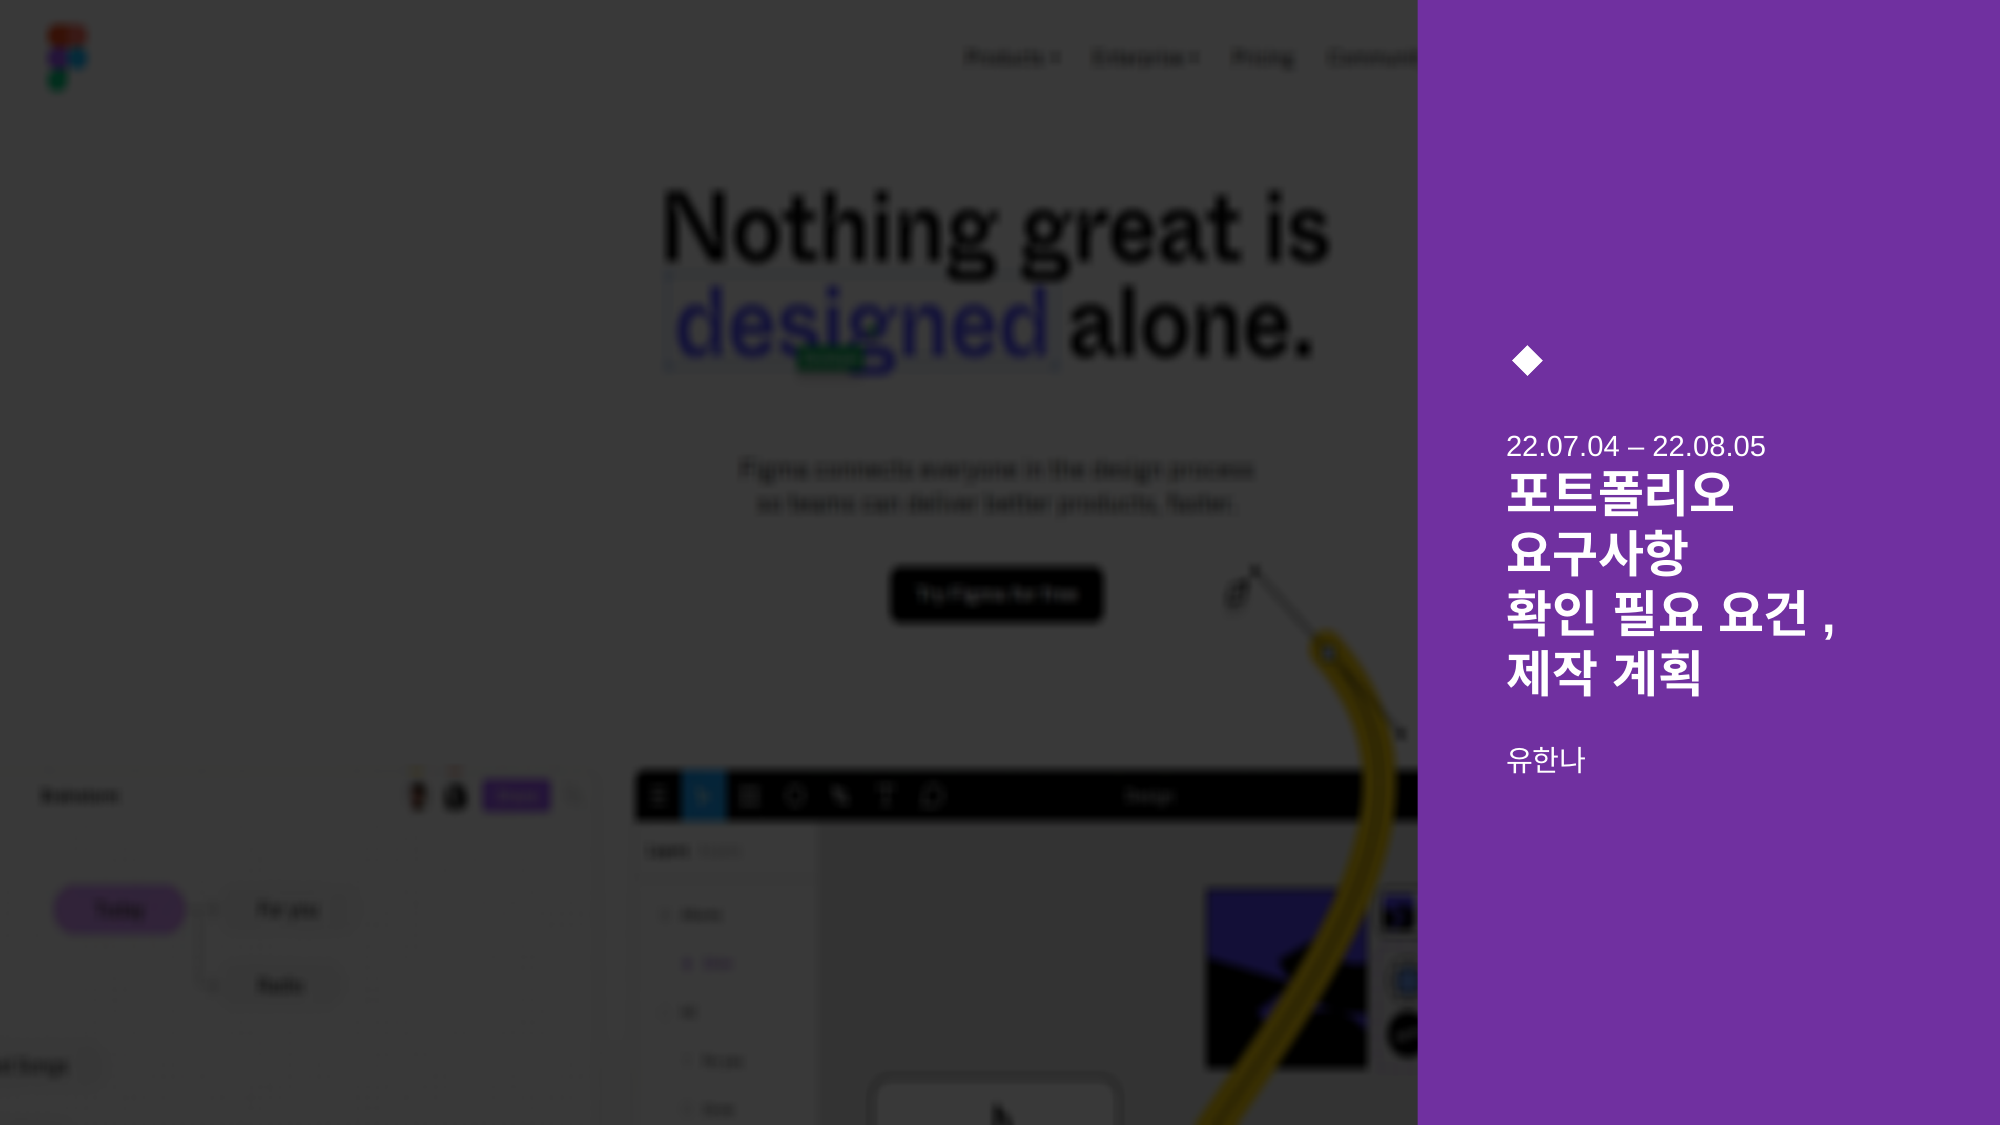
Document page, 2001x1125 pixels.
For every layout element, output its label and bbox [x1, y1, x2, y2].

text_box [0, 0, 1998, 1125]
